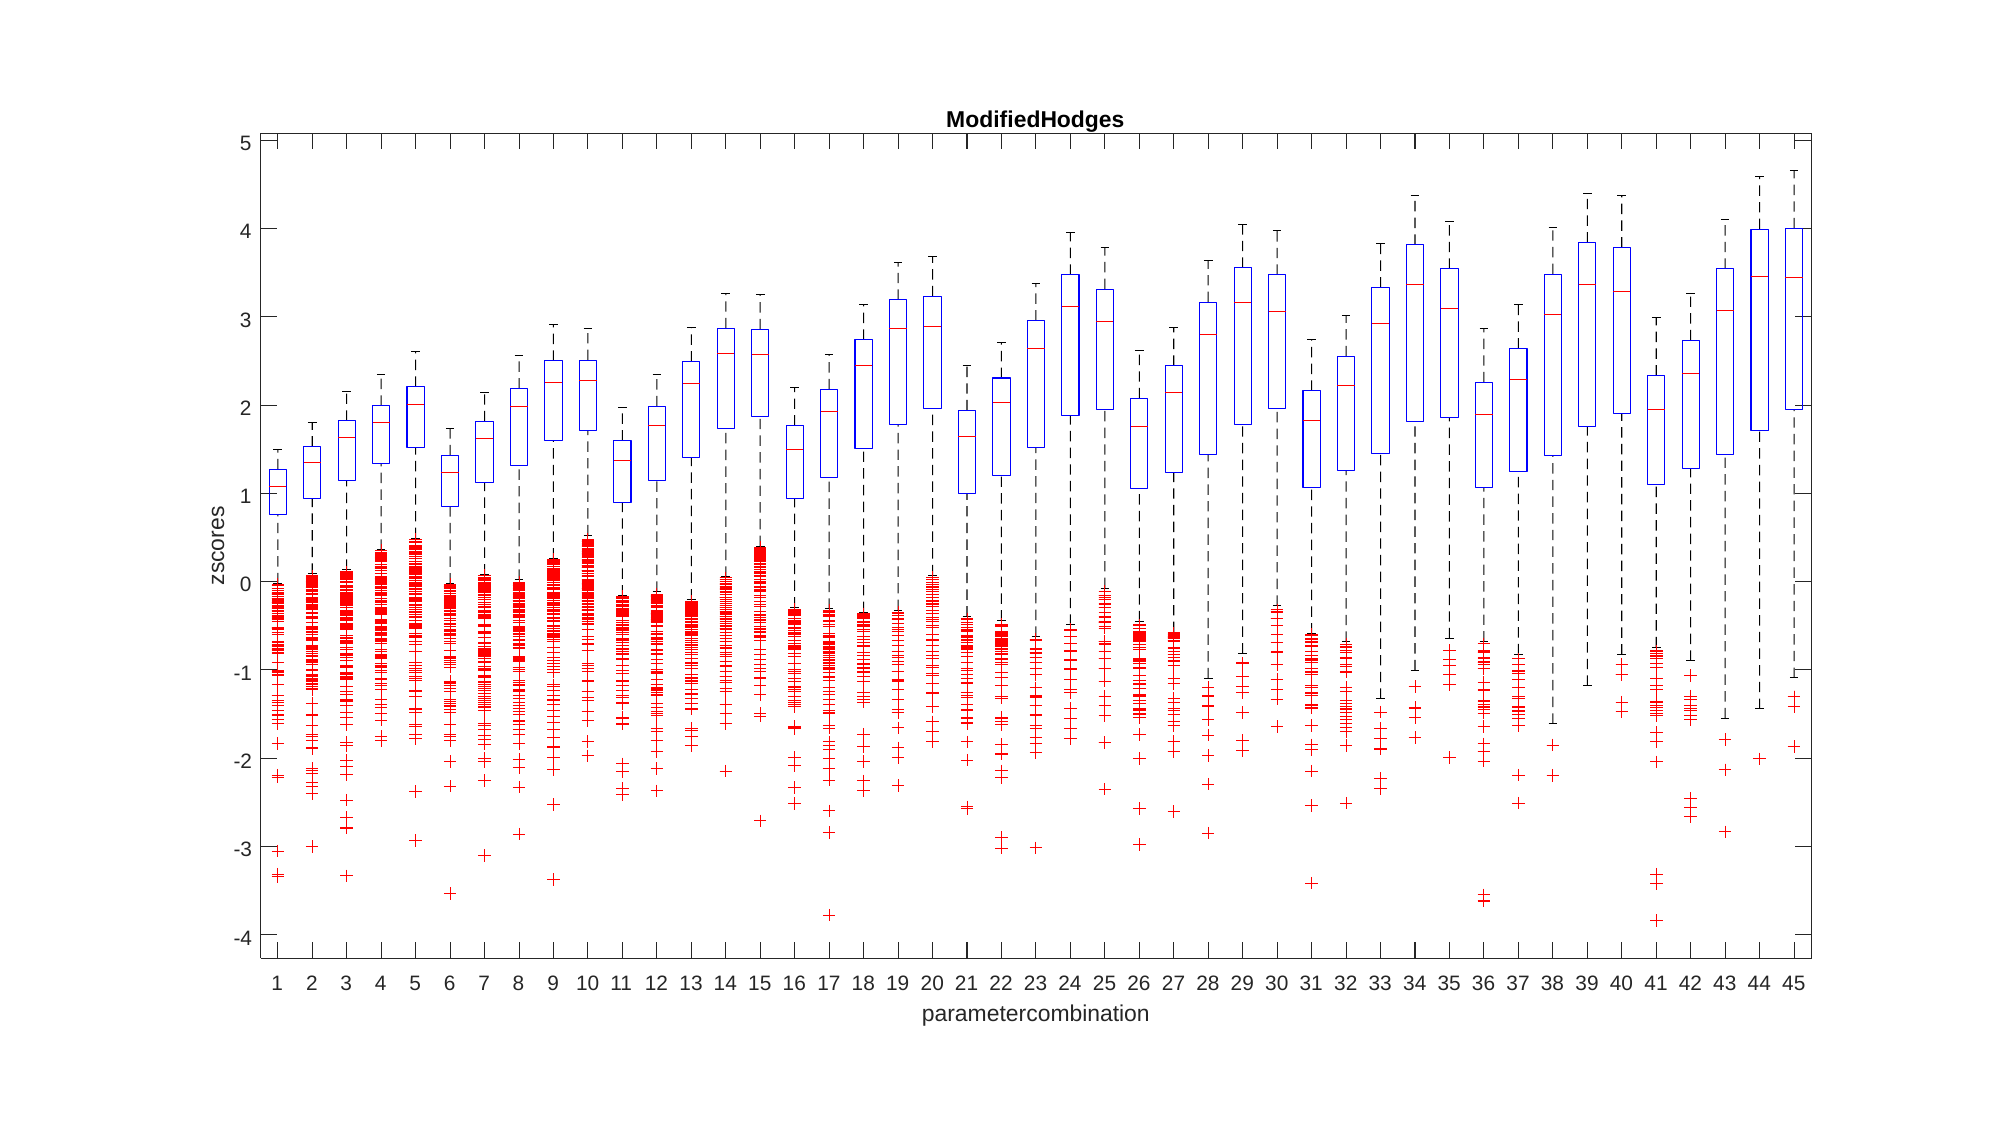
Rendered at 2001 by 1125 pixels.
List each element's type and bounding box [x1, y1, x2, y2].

picture [0, 57, 2000, 1068]
